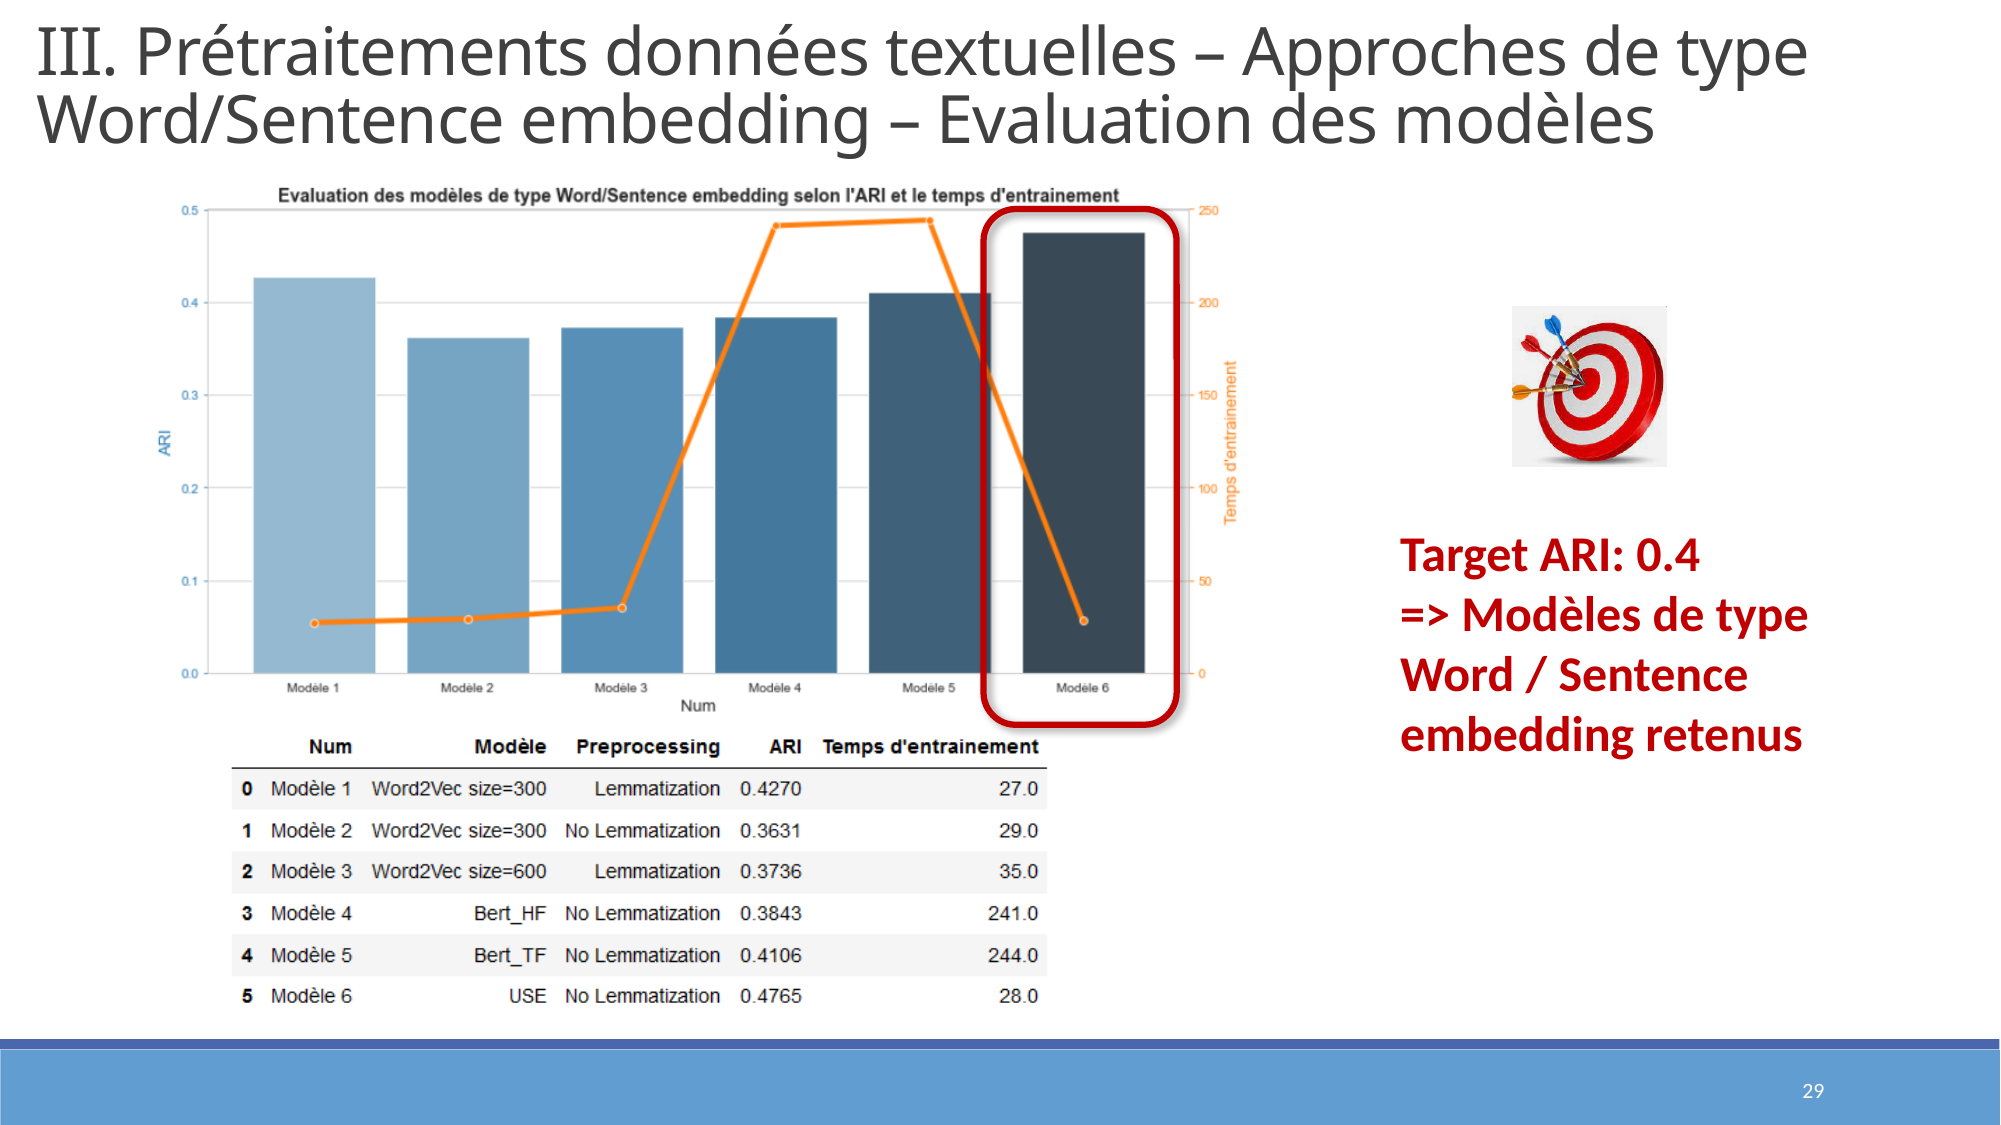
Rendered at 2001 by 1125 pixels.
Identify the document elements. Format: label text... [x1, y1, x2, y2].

title III. Prétraitements données textuelles – Approches de type Word/Sentence embedding – Evaluation des modèles [21, 77, 1979, 165]
slide_number 29 [1624, 1059, 1840, 1120]
picture [218, 726, 1058, 1025]
picture [142, 178, 1269, 724]
text_box Target ARI: 0.4 => Modèles de type Word / Sentence embedding retenus [1385, 513, 1925, 769]
picture [1512, 305, 1667, 468]
